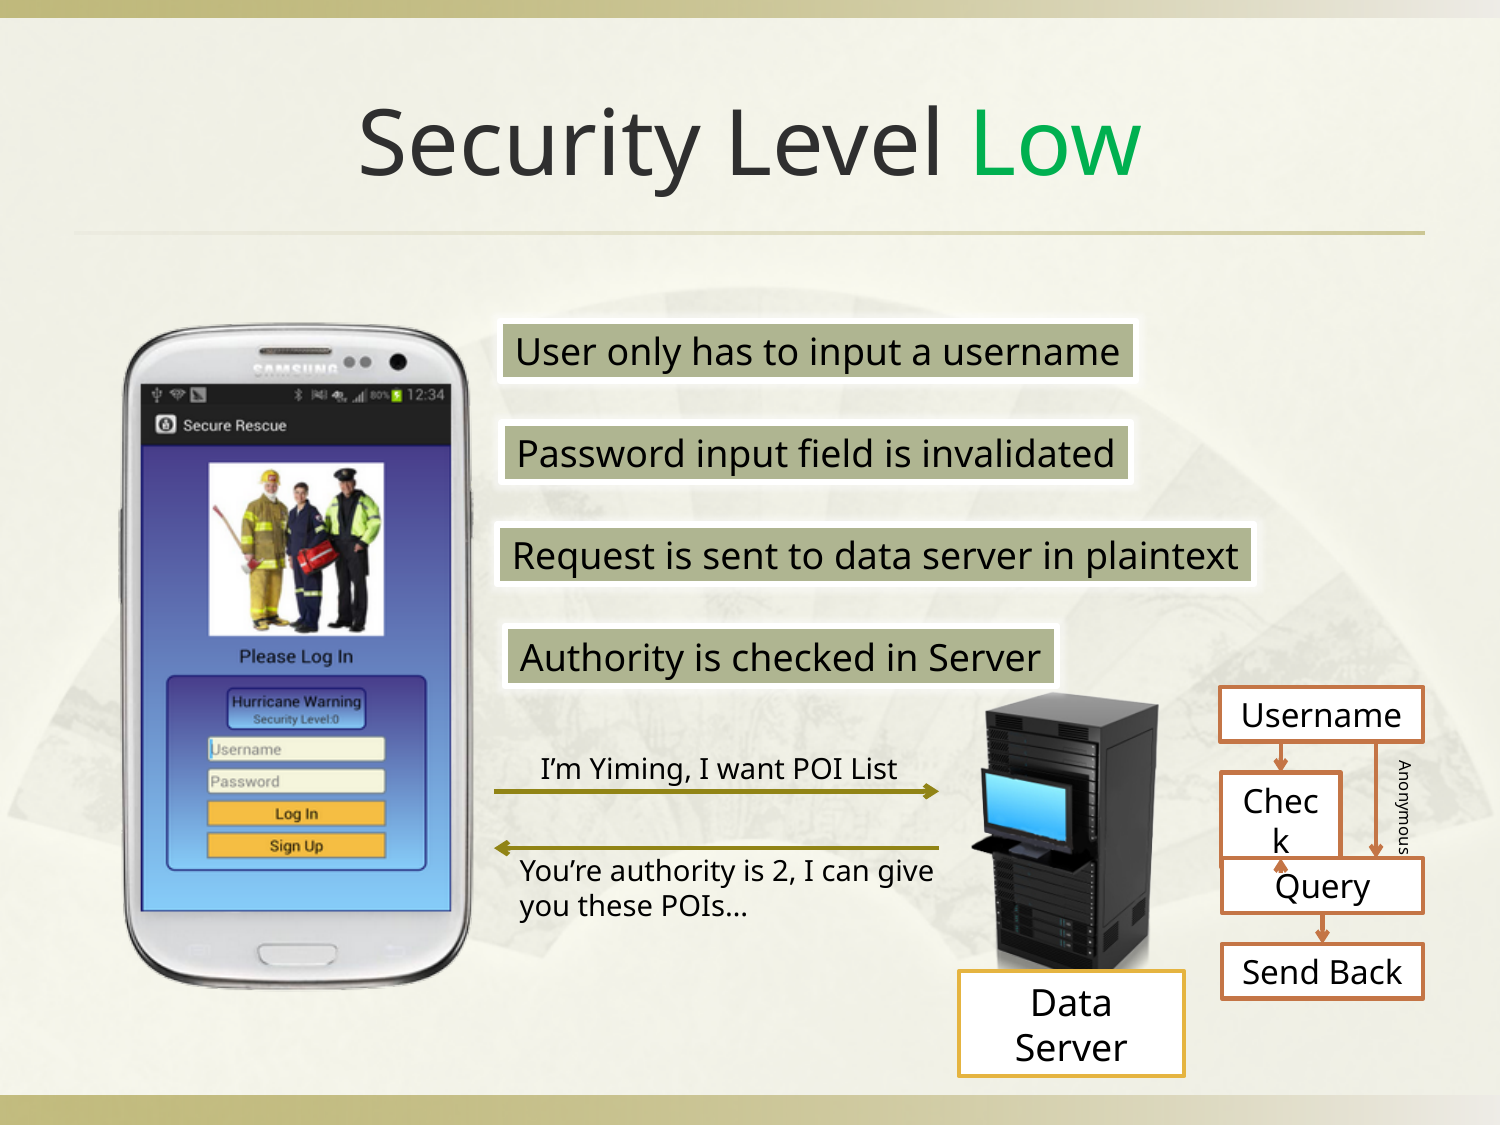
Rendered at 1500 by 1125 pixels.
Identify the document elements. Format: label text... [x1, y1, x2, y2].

text_box Authority is checked in Server [502, 623, 1060, 689]
text_box Data Server [957, 1013, 1186, 1078]
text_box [493, 742, 940, 794]
text_box Password input field is invalidated [498, 419, 1134, 485]
text_box Request is sent to data server in plaintext [494, 521, 1257, 587]
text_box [1219, 686, 1424, 1000]
picture [115, 320, 478, 1012]
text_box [493, 844, 940, 932]
text_box User only has to input a username [497, 318, 1139, 384]
picture [921, 687, 1222, 1004]
title Security Level Low [75, 45, 1425, 233]
